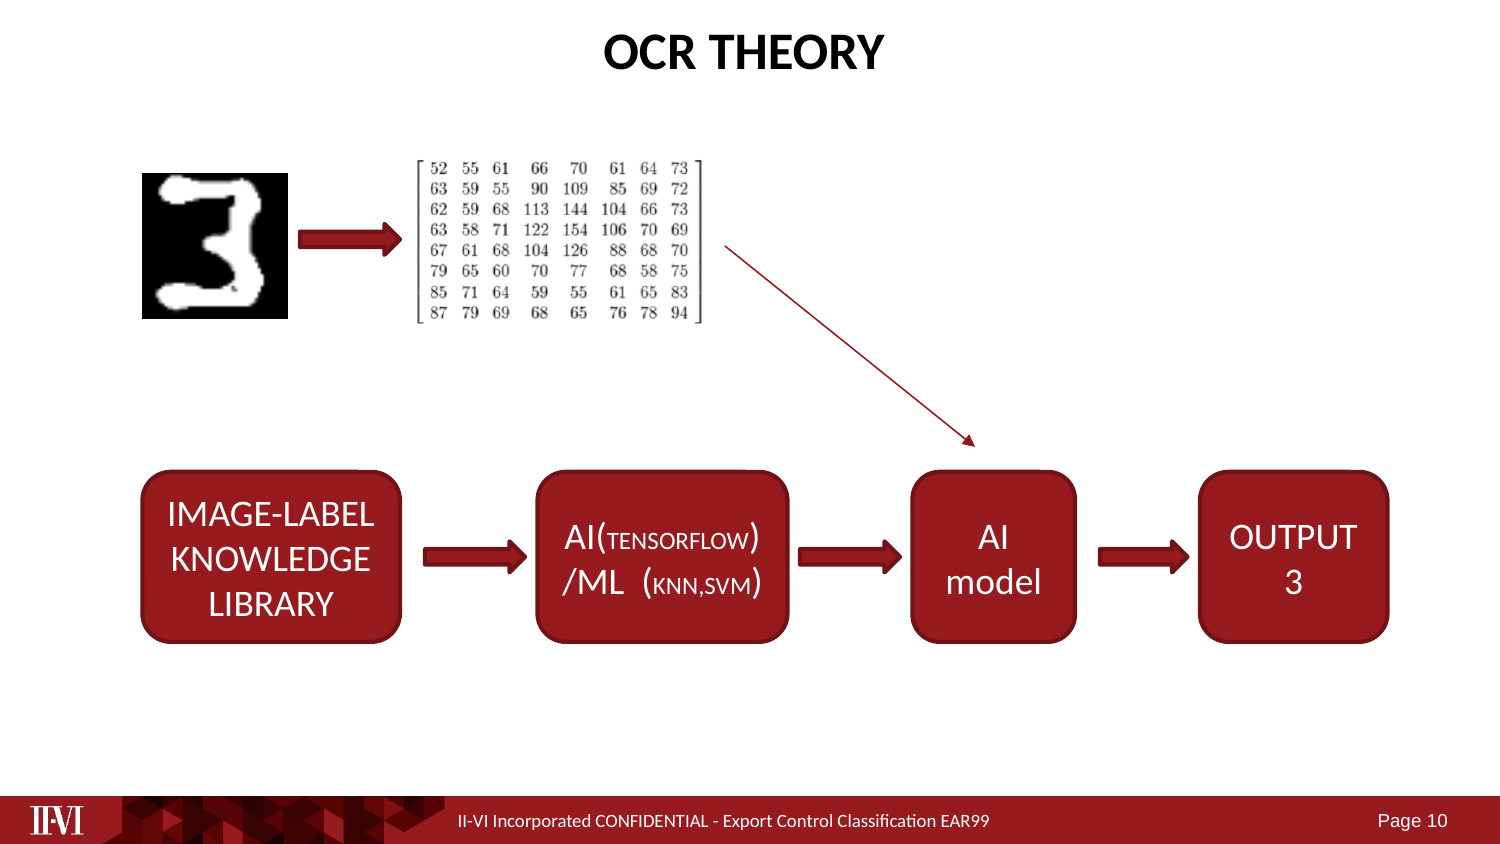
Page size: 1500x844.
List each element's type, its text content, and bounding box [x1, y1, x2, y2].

text_box [297, 221, 403, 257]
picture [0, 796, 1500, 844]
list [142, 173, 288, 319]
text_box [797, 539, 903, 575]
text_box AI model [910, 469, 1078, 644]
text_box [724, 245, 976, 448]
text_box IMAGE-LABEL KNOWLEDGE LIBRARY [140, 469, 403, 644]
text_box [422, 539, 528, 575]
text_box [1097, 539, 1190, 575]
text_box OUTPUT 3 [1197, 469, 1390, 644]
title OCR THEORY [75, 9, 1425, 89]
picture [412, 151, 706, 328]
text_box AI(TENSORFLOW)/ML (KNN,SVM) [535, 469, 790, 644]
